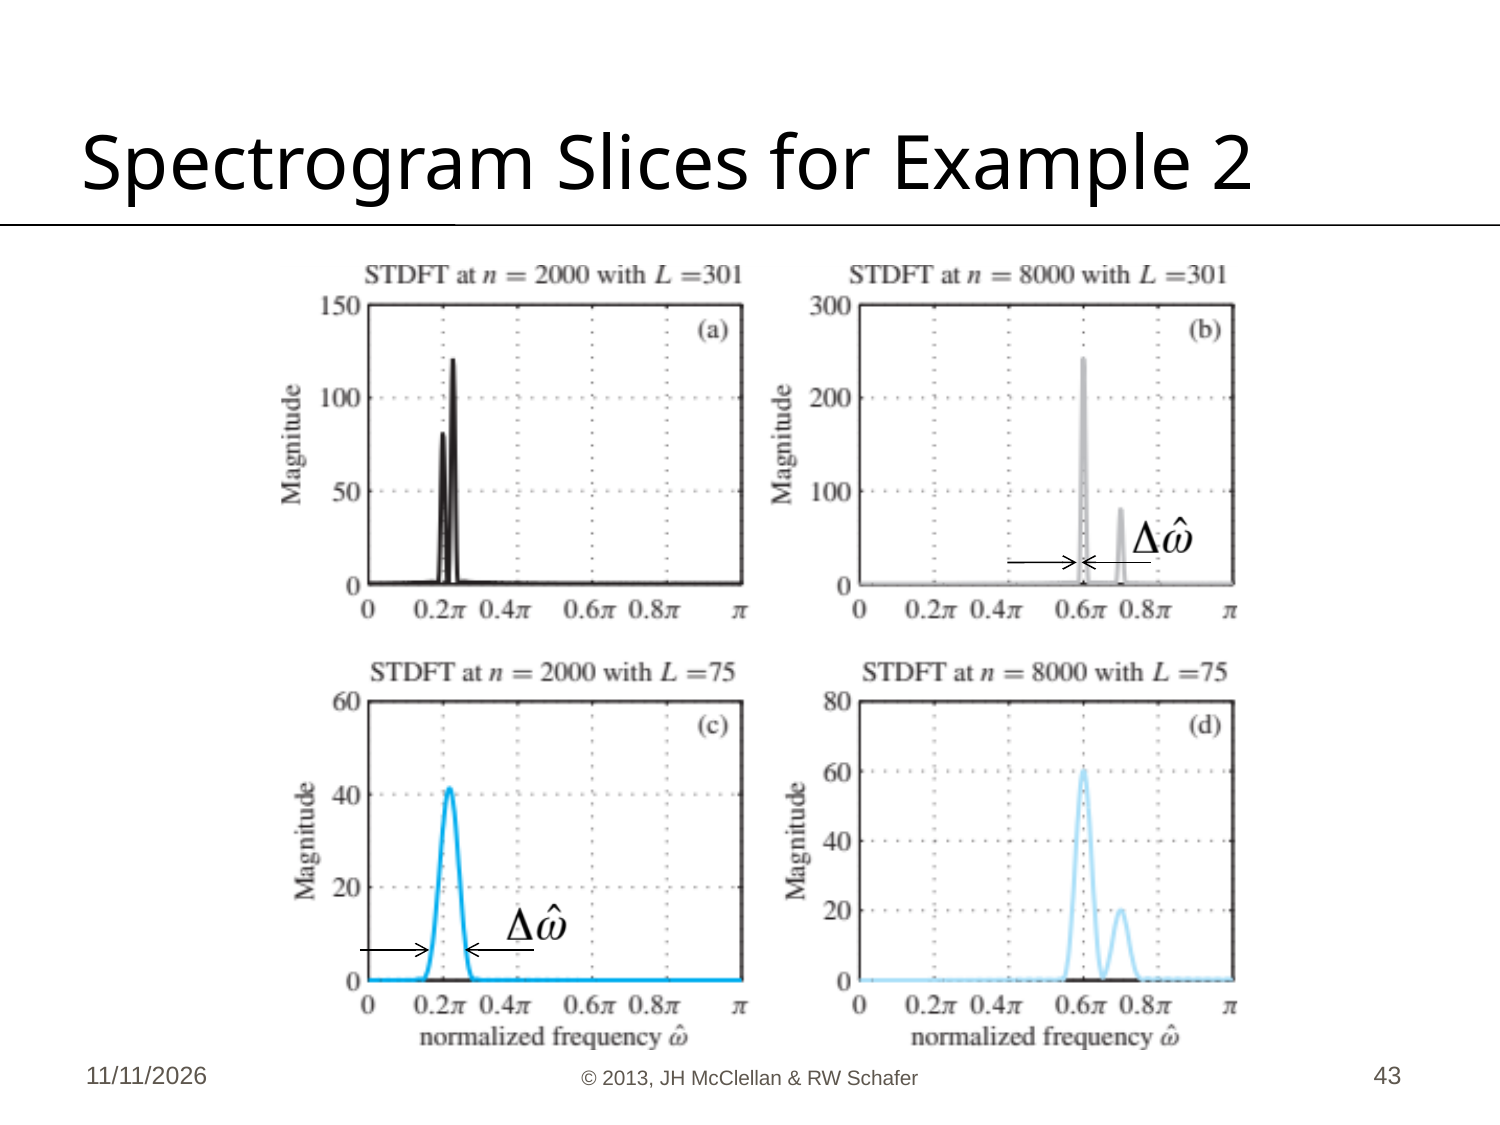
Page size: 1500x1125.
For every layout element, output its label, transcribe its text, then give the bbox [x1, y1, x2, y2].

footer © 2013, JH McClellan & RW Schafer [512, 1058, 988, 1098]
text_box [1007, 512, 1195, 563]
title Spectrogram Slices for Example 2 [66, 37, 1342, 213]
picture [280, 264, 1238, 1051]
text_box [359, 899, 569, 951]
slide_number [70, 1021, 384, 1098]
slide_number 43 [1103, 1021, 1417, 1098]
